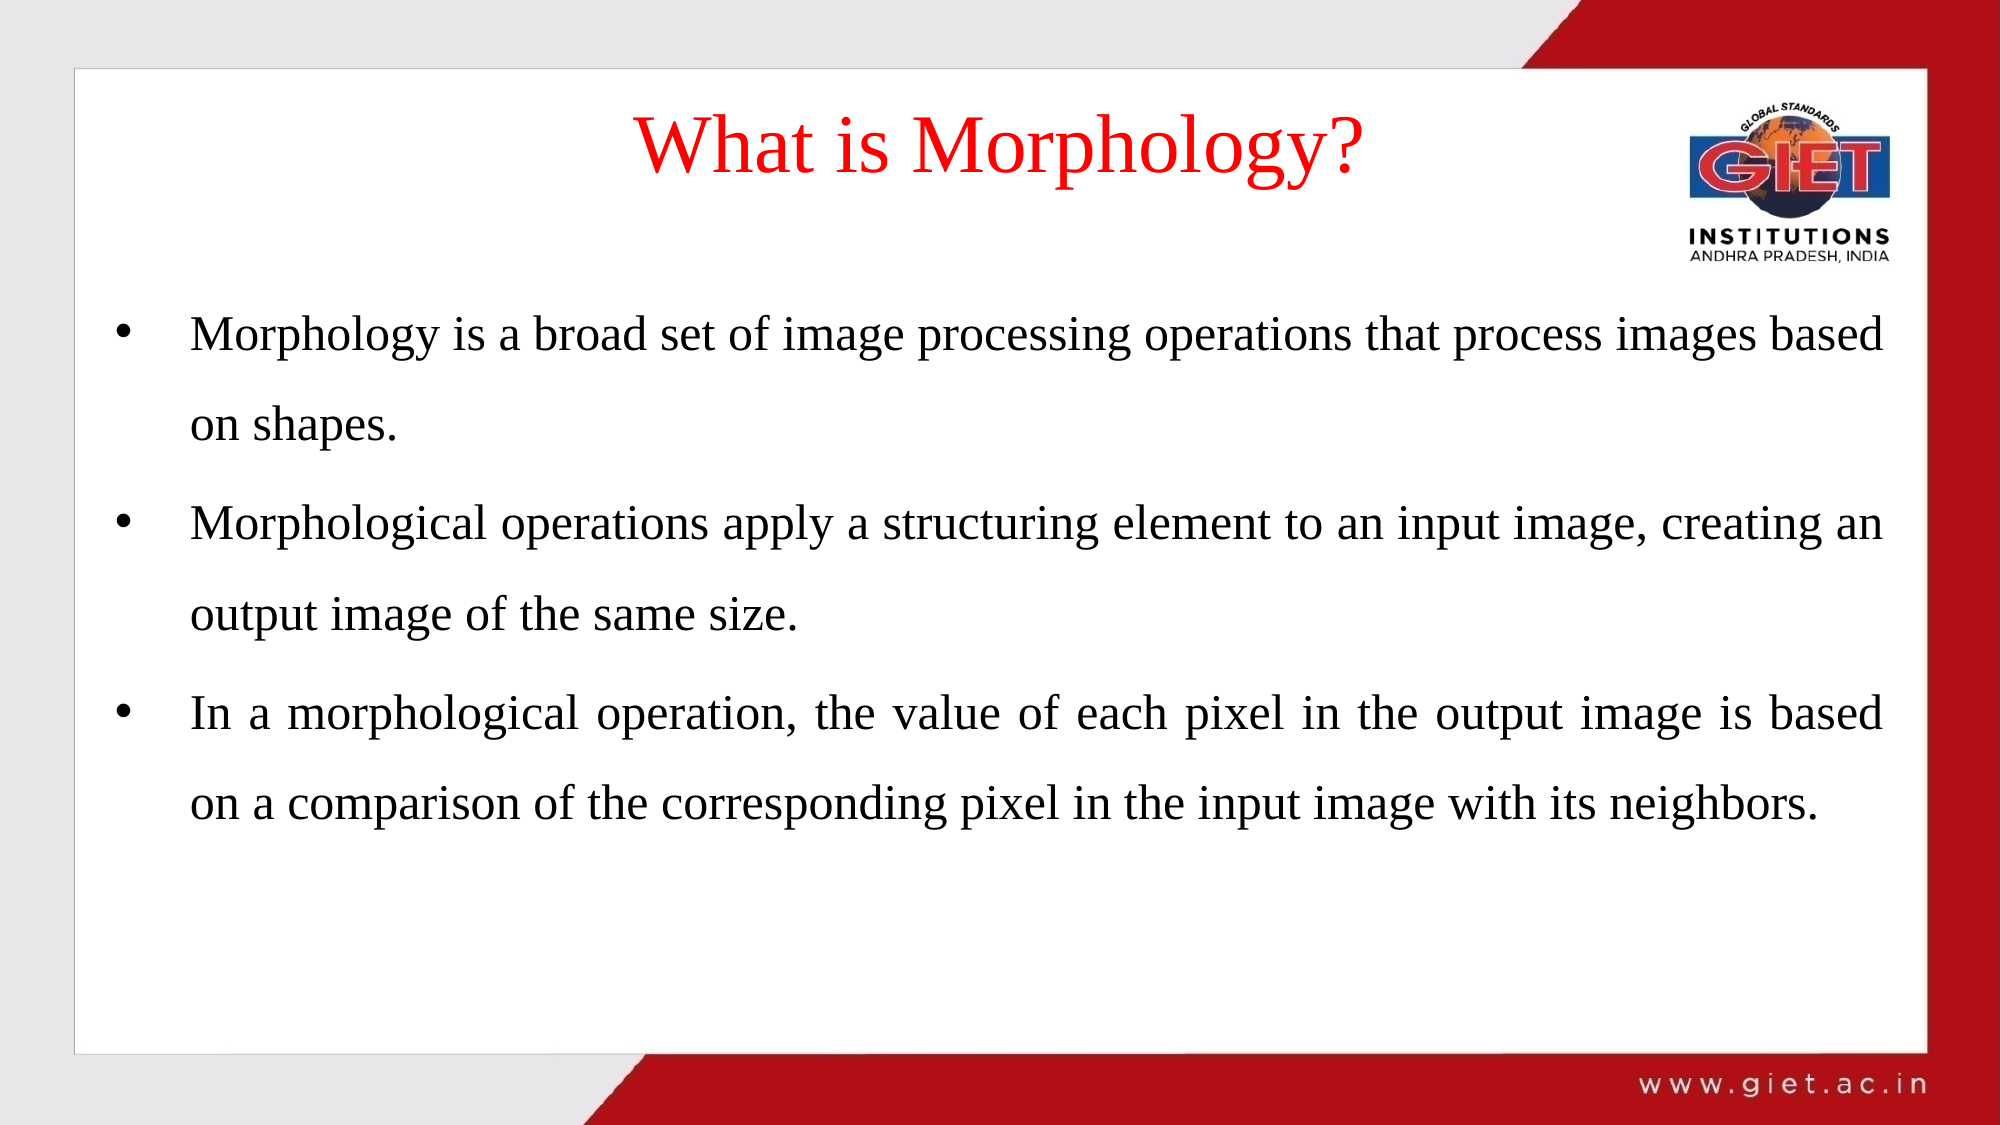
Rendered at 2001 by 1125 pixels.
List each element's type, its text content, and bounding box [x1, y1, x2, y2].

picture [0, 0, 2001, 1125]
list Morphology is a broad set of image processing operations that process images based on shapes. Morphological operations apply a structuring element to an input image, creating an output image of the same size. In a morphological operation, the value of each pixel in the output image is based on a comparison of the corresponding pixel in the input image with its neighbors. [99, 262, 1900, 1005]
title What is Morphology? [99, 45, 1900, 233]
